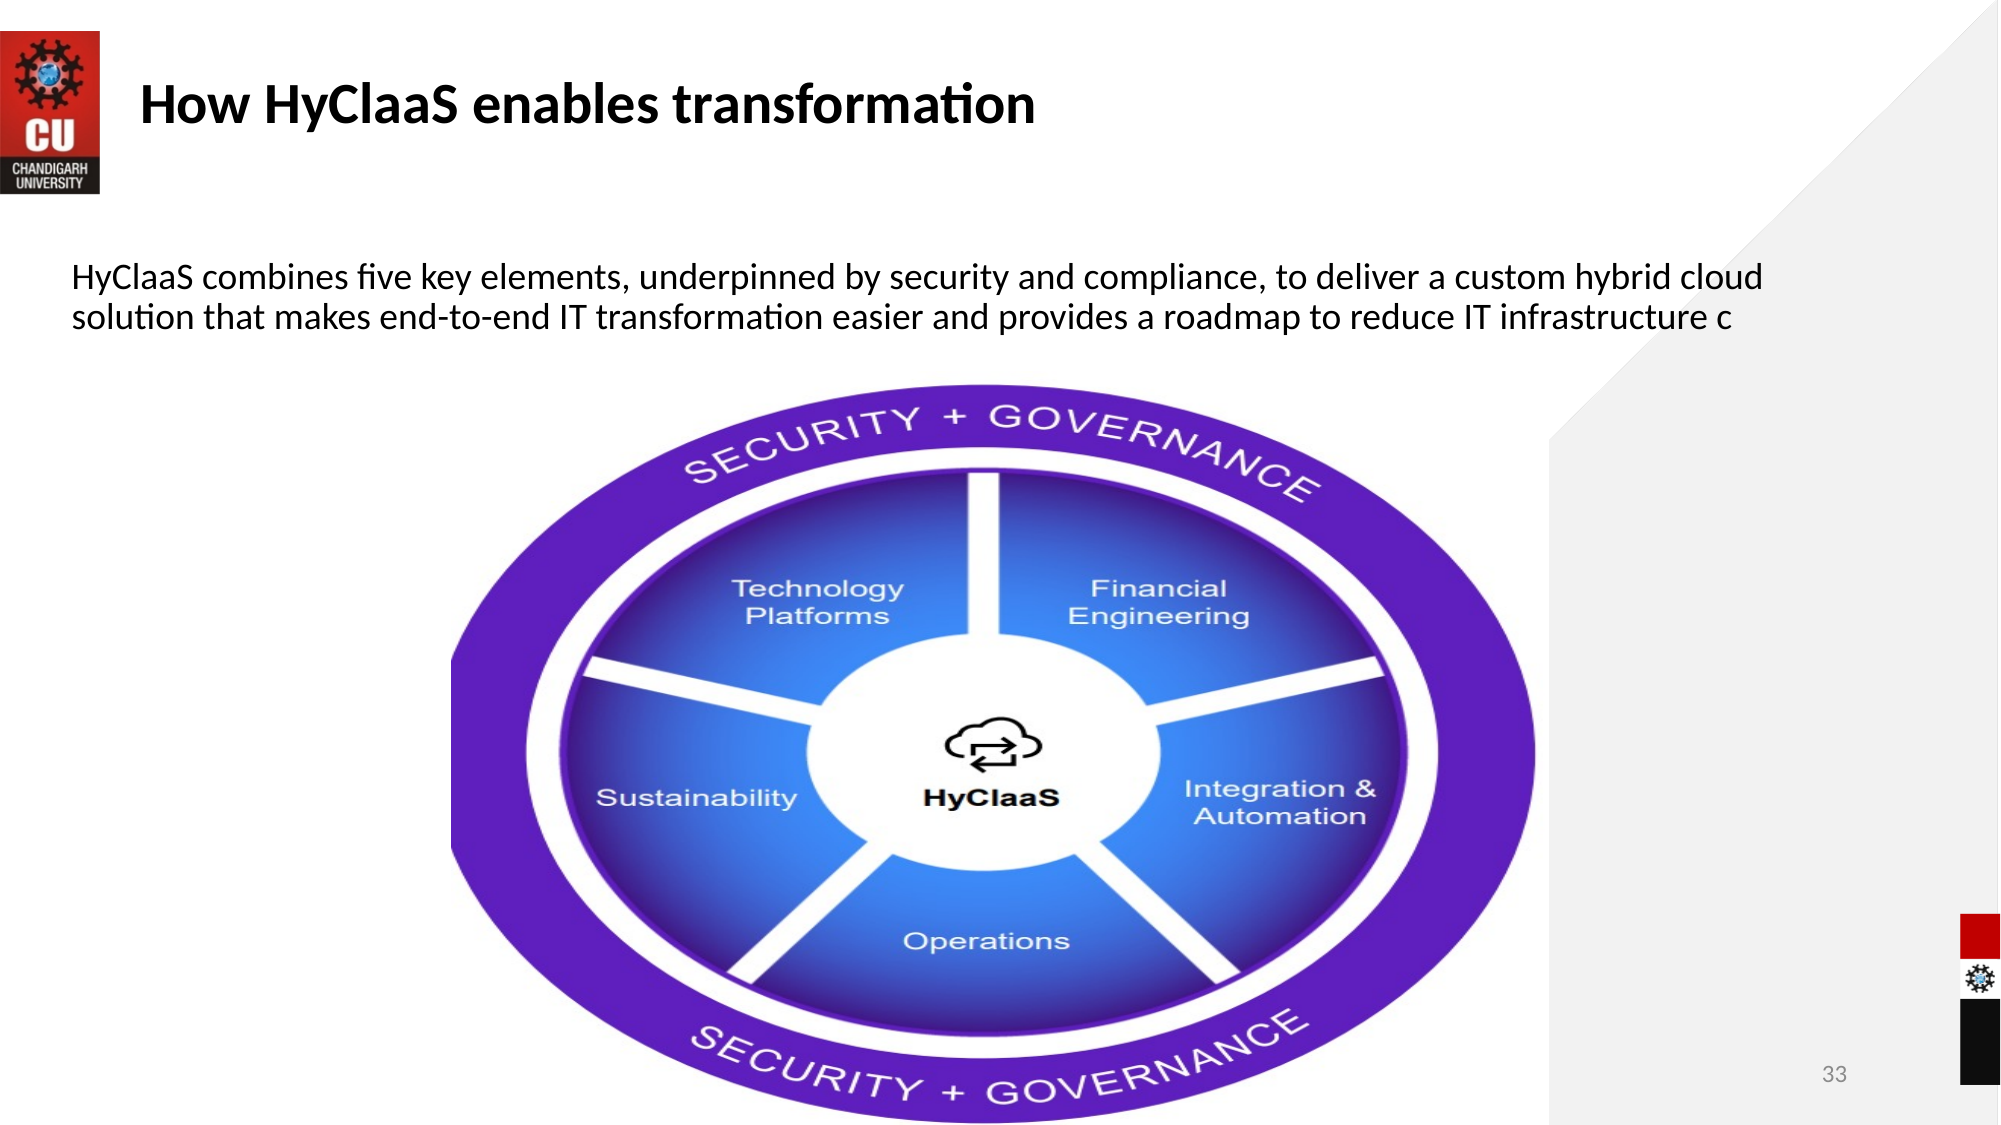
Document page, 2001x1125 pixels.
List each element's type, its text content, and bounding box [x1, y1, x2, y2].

title How HyClaaS enables transformation [125, 58, 2000, 137]
slide_number 33 [1549, 1042, 1863, 1103]
picture [0, 0, 2001, 1125]
text_box HyClaaS combines five key elements, underpinned by security and compliance, to deliver a custom hybrid cloud solution that makes end-to-end IT transformation easier and provides a roadmap to reduce IT infrastructure c [56, 249, 1863, 356]
